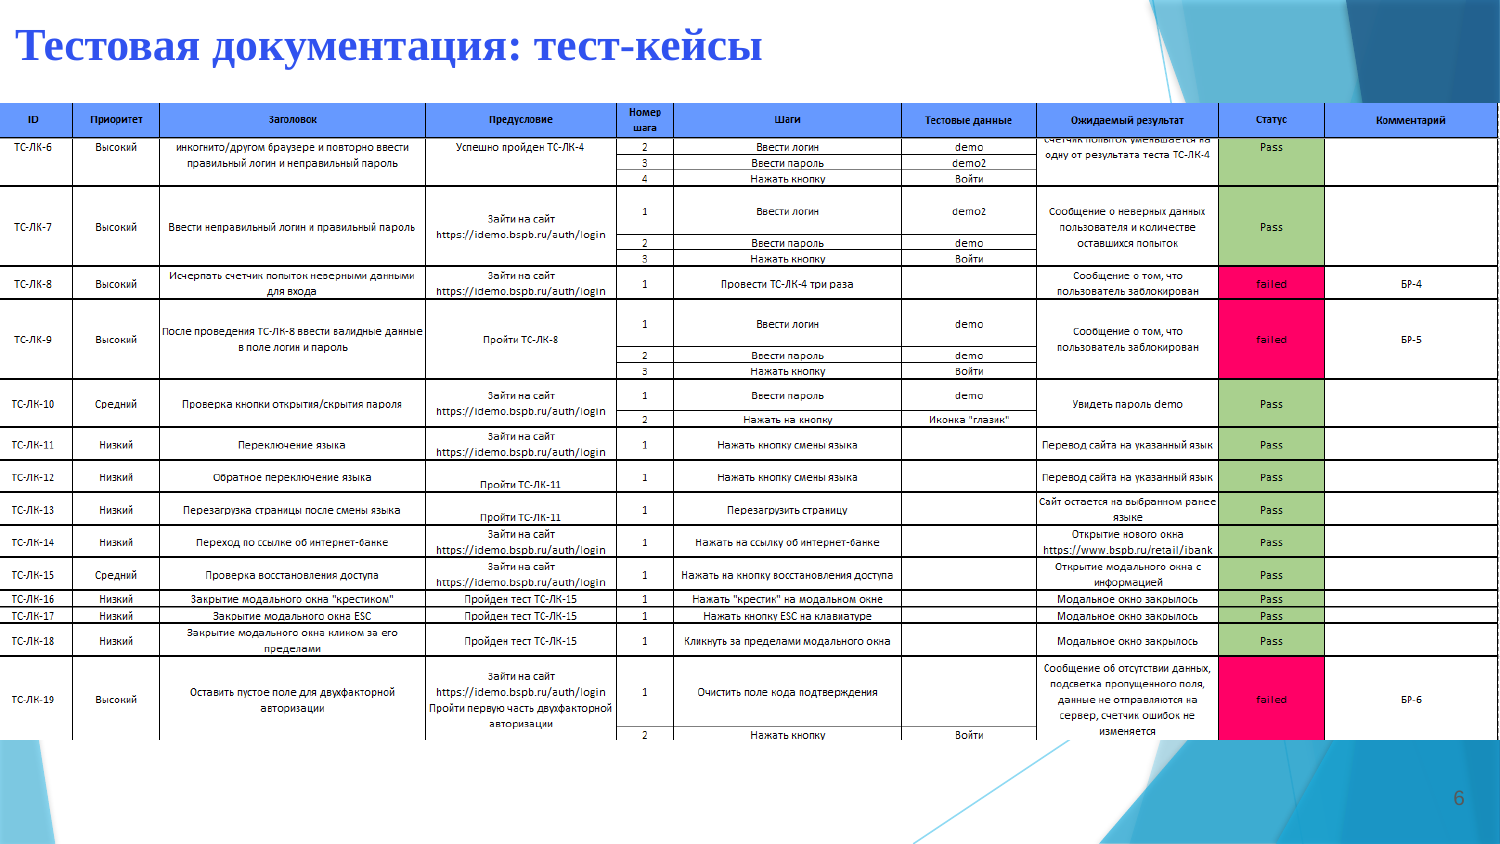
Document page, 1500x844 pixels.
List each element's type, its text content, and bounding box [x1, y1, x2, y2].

title Тестовая документация: тест-кейсы [0, 0, 809, 69]
slide_number 6 [1424, 771, 1480, 824]
picture [0, 103, 1500, 741]
